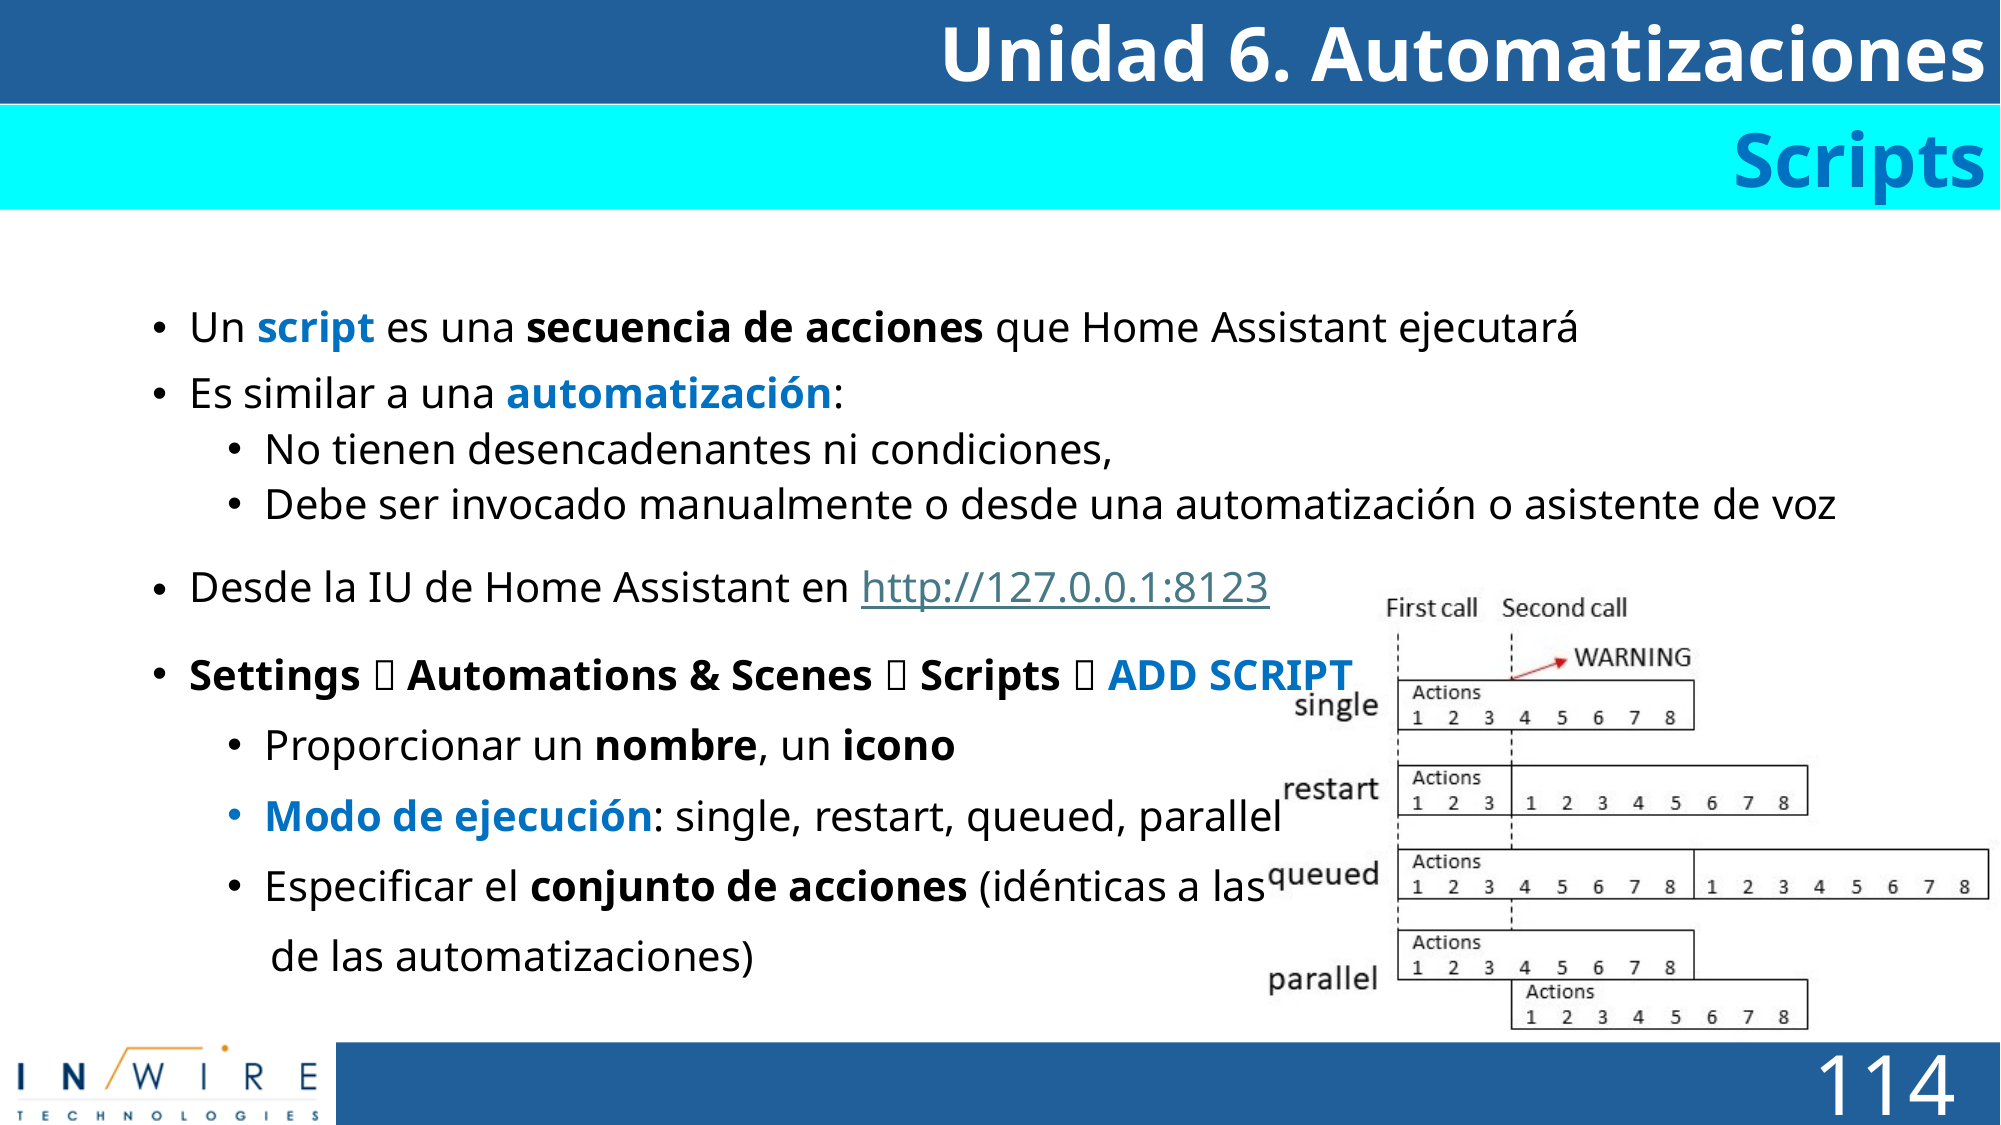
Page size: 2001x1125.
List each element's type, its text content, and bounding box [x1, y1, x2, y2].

text_box Unidad 6. Automatizaciones [0, 0, 2000, 104]
text_box Scripts [0, 104, 2000, 210]
list Un script es una secuencia de acciones que Home Assistant ejecutará Es similar a una automatización: No tienen desencadenantes ni condiciones, Debe ser invocado manualmente o desde una automatización o asistente de voz Desde la IU de Home Assistant en http://127.0.0.1:8123 Settings  Automations & Scenes  Scripts  ADD SCRIPT Proporcionar un nombre, un icono Modo de ejecución: single, restart, queued, parallel Especificar el conjunto de acciones (idénticas a las de las automatizaciones) [137, 299, 1863, 1014]
picture [1257, 587, 2000, 1043]
picture [0, 1037, 336, 1125]
